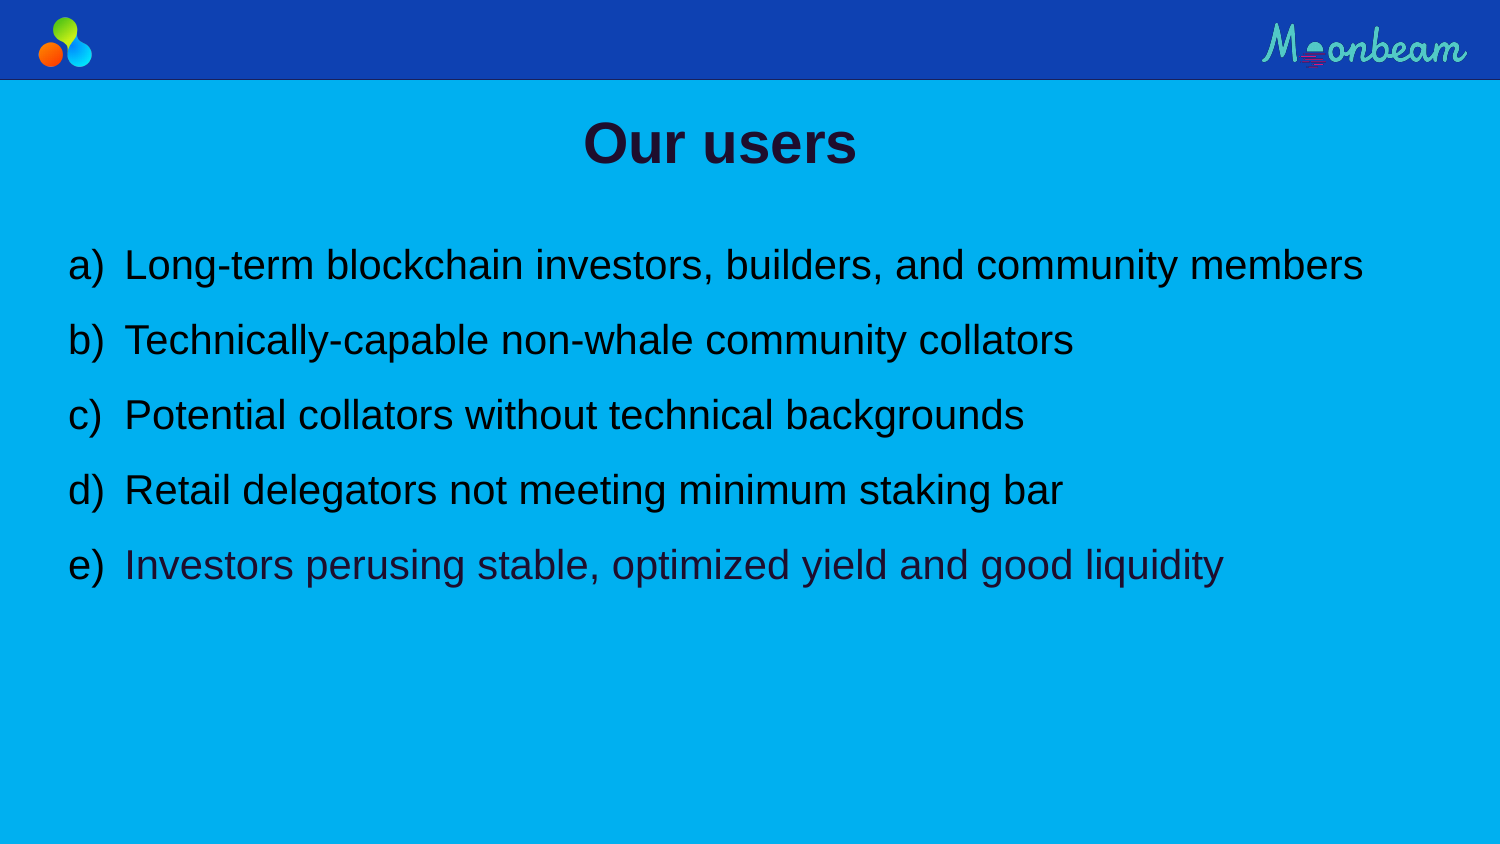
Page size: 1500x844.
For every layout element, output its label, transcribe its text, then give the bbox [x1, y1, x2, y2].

picture [36, 13, 95, 72]
text_box Our users [145, 90, 1296, 179]
picture [1245, 5, 1483, 79]
text_box [0, 0, 1500, 81]
text_box Long-term blockchain investors, builders, and community members Technically-capable non-whale community collators Potential collators without technical backgrounds Retail delegators not meeting minimum staking bar Investors perusing stable, optimized yield and good liquidity [53, 197, 1424, 682]
